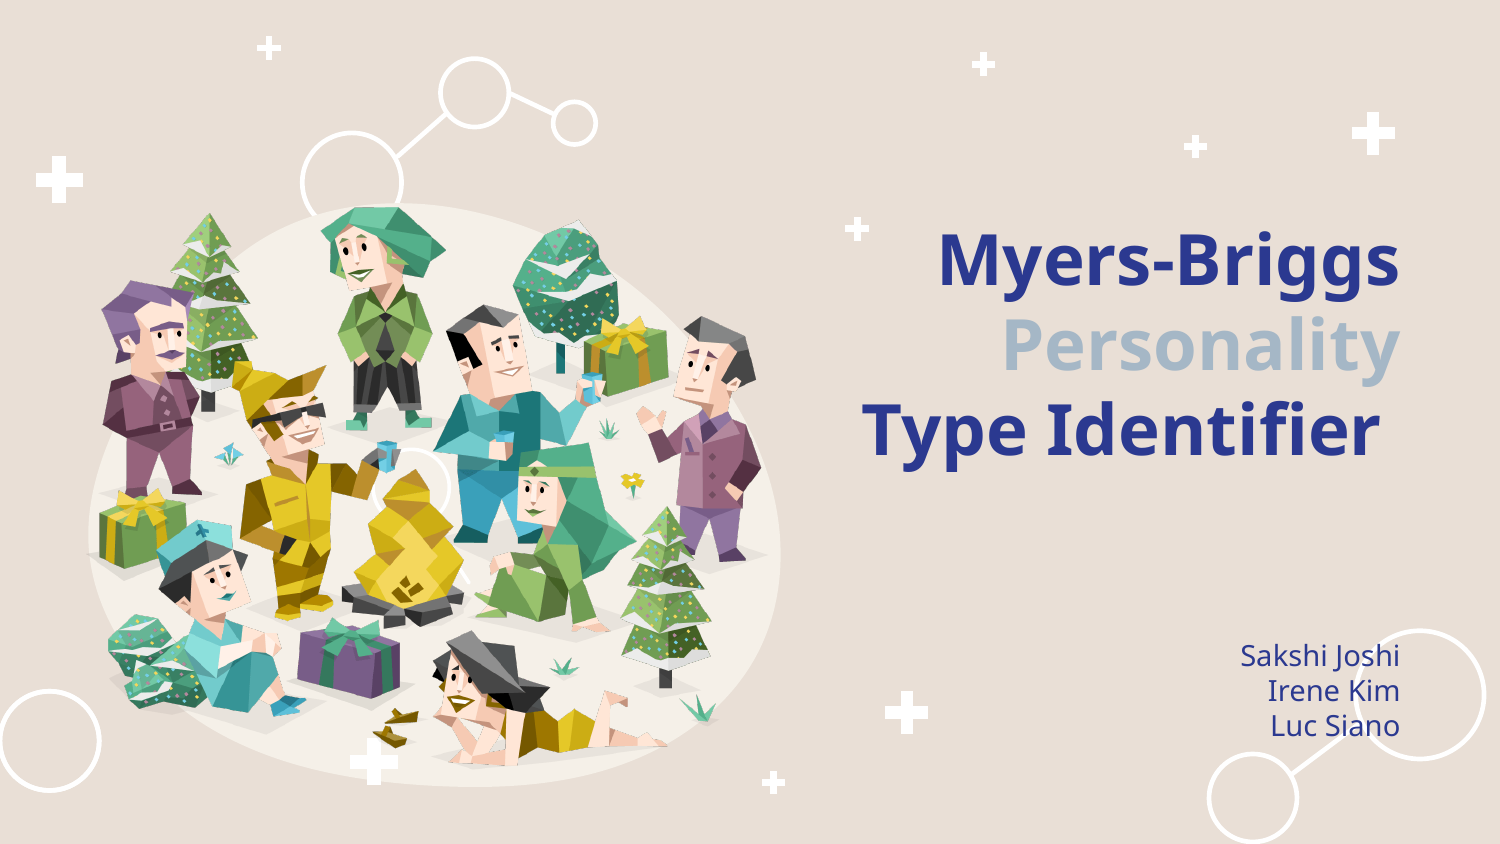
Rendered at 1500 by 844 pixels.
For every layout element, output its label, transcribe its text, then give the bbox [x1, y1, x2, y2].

subtitle Sakshi Joshi Irene Kim Luc Siano [800, 622, 1416, 753]
picture [71, 177, 796, 798]
title Myers-Briggs Personality Type Identifier [706, 113, 1416, 485]
